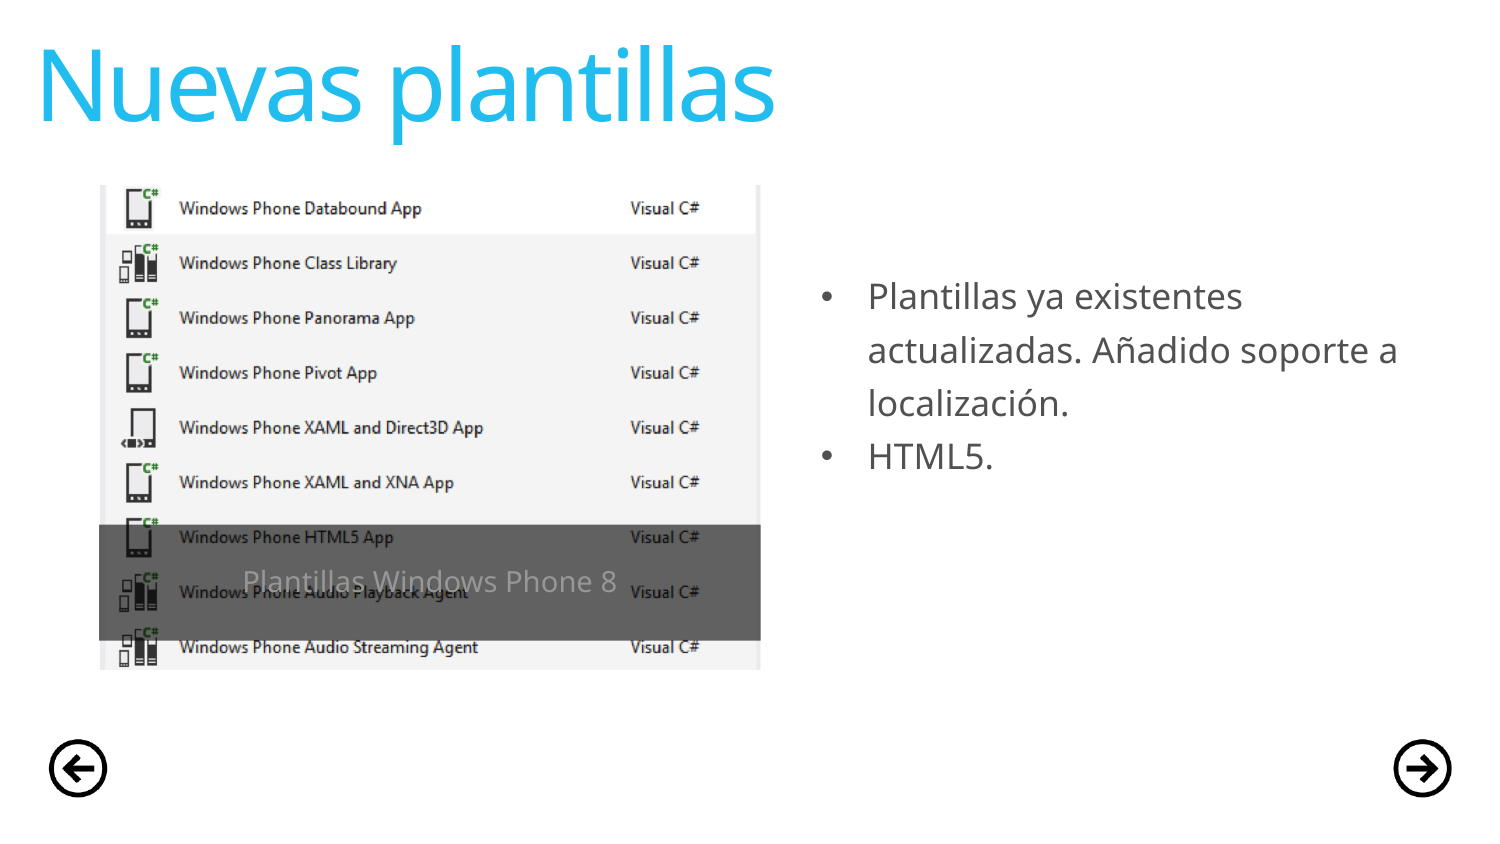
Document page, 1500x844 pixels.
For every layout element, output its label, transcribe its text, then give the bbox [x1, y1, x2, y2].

picture [1392, 738, 1452, 798]
list Nuevas Plantillas Plantillas ya existentes actualizadas. Añadido soporte a localización. HTML5. [820, 176, 1452, 670]
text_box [50, 185, 810, 671]
picture [48, 738, 108, 798]
title Nuevas plantillas [34, 49, 1454, 177]
